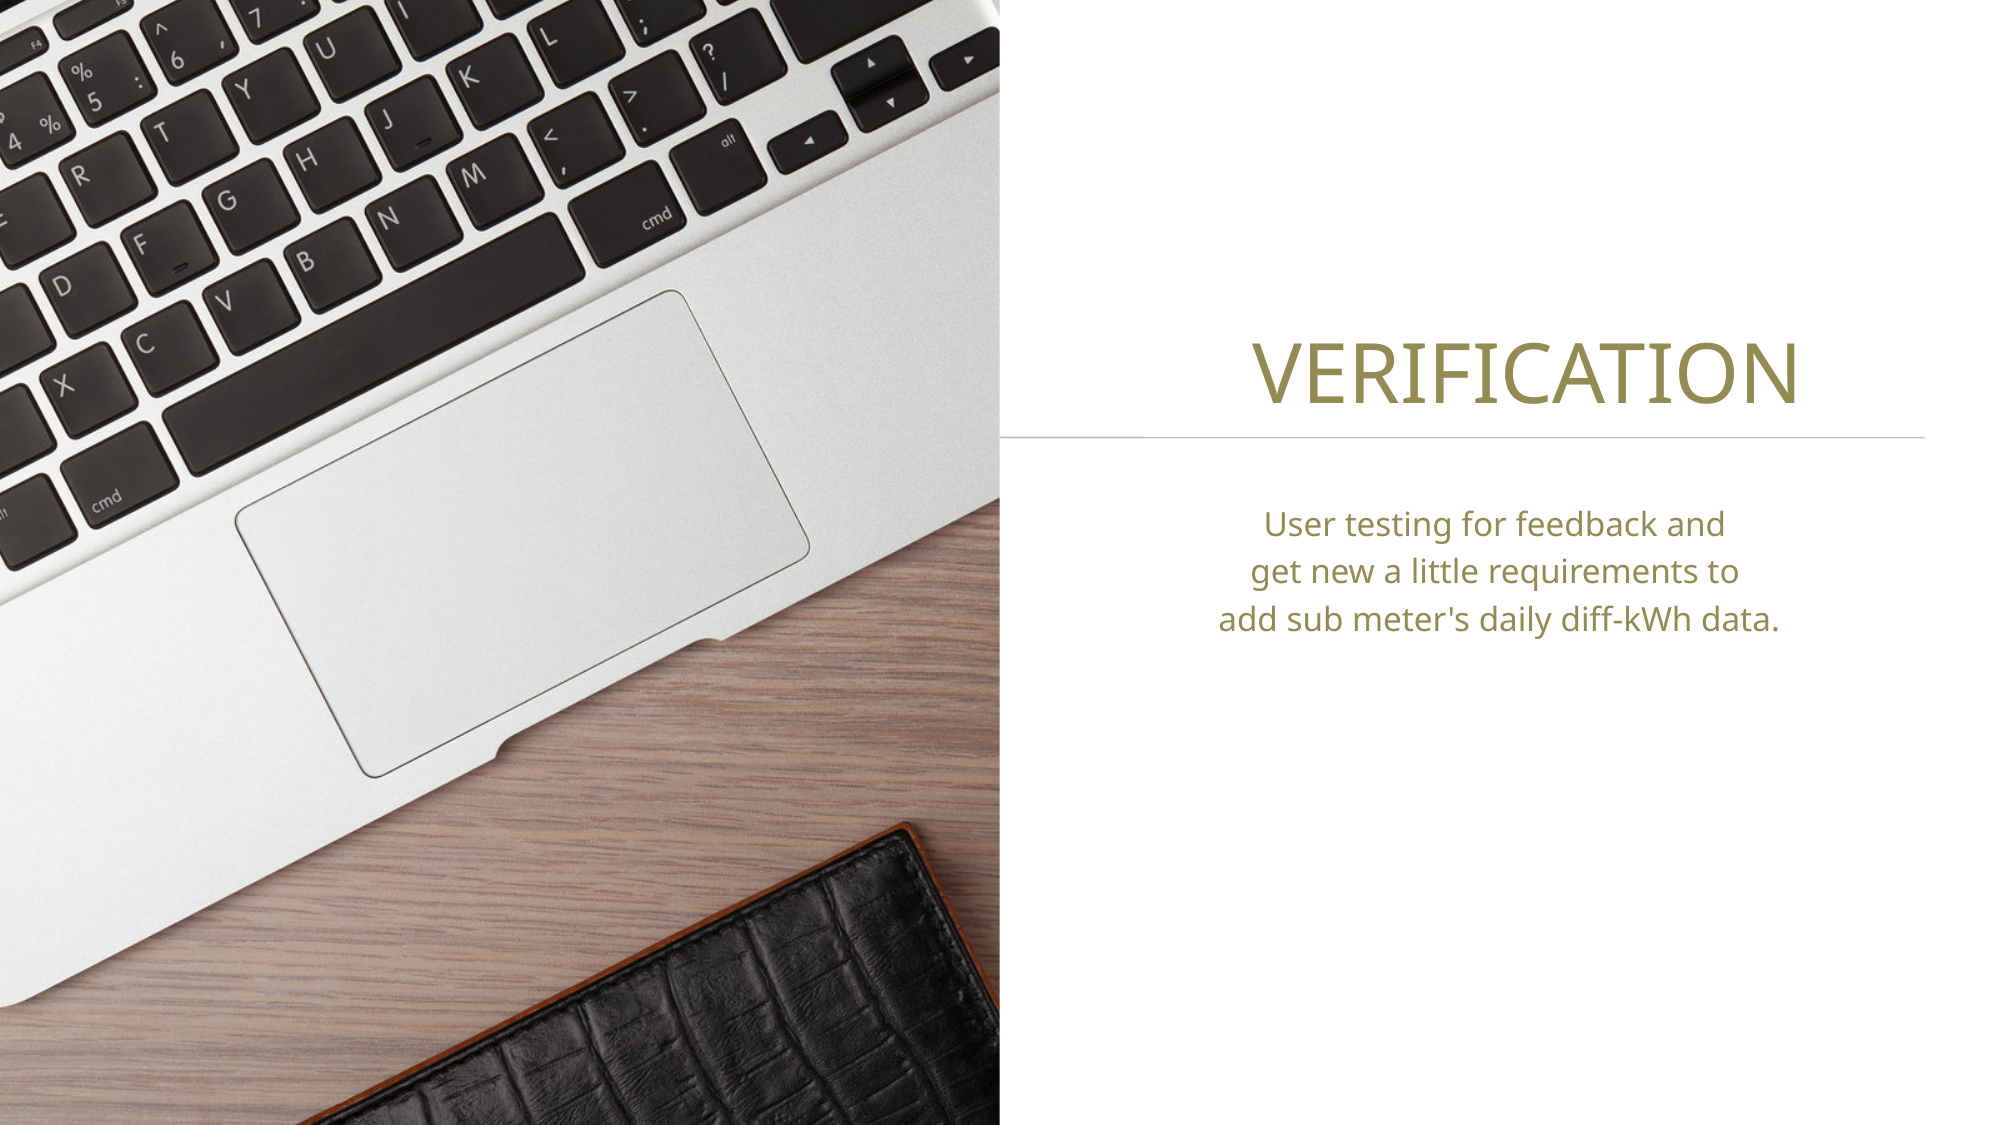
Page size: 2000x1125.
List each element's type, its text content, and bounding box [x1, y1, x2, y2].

text_box User testing for feedback and get new a little requirements to add sub meter's daily diff-kWh data. [1005, 487, 2000, 646]
text_box VERIFICATION [1237, 312, 1818, 428]
picture [0, 0, 1000, 1125]
